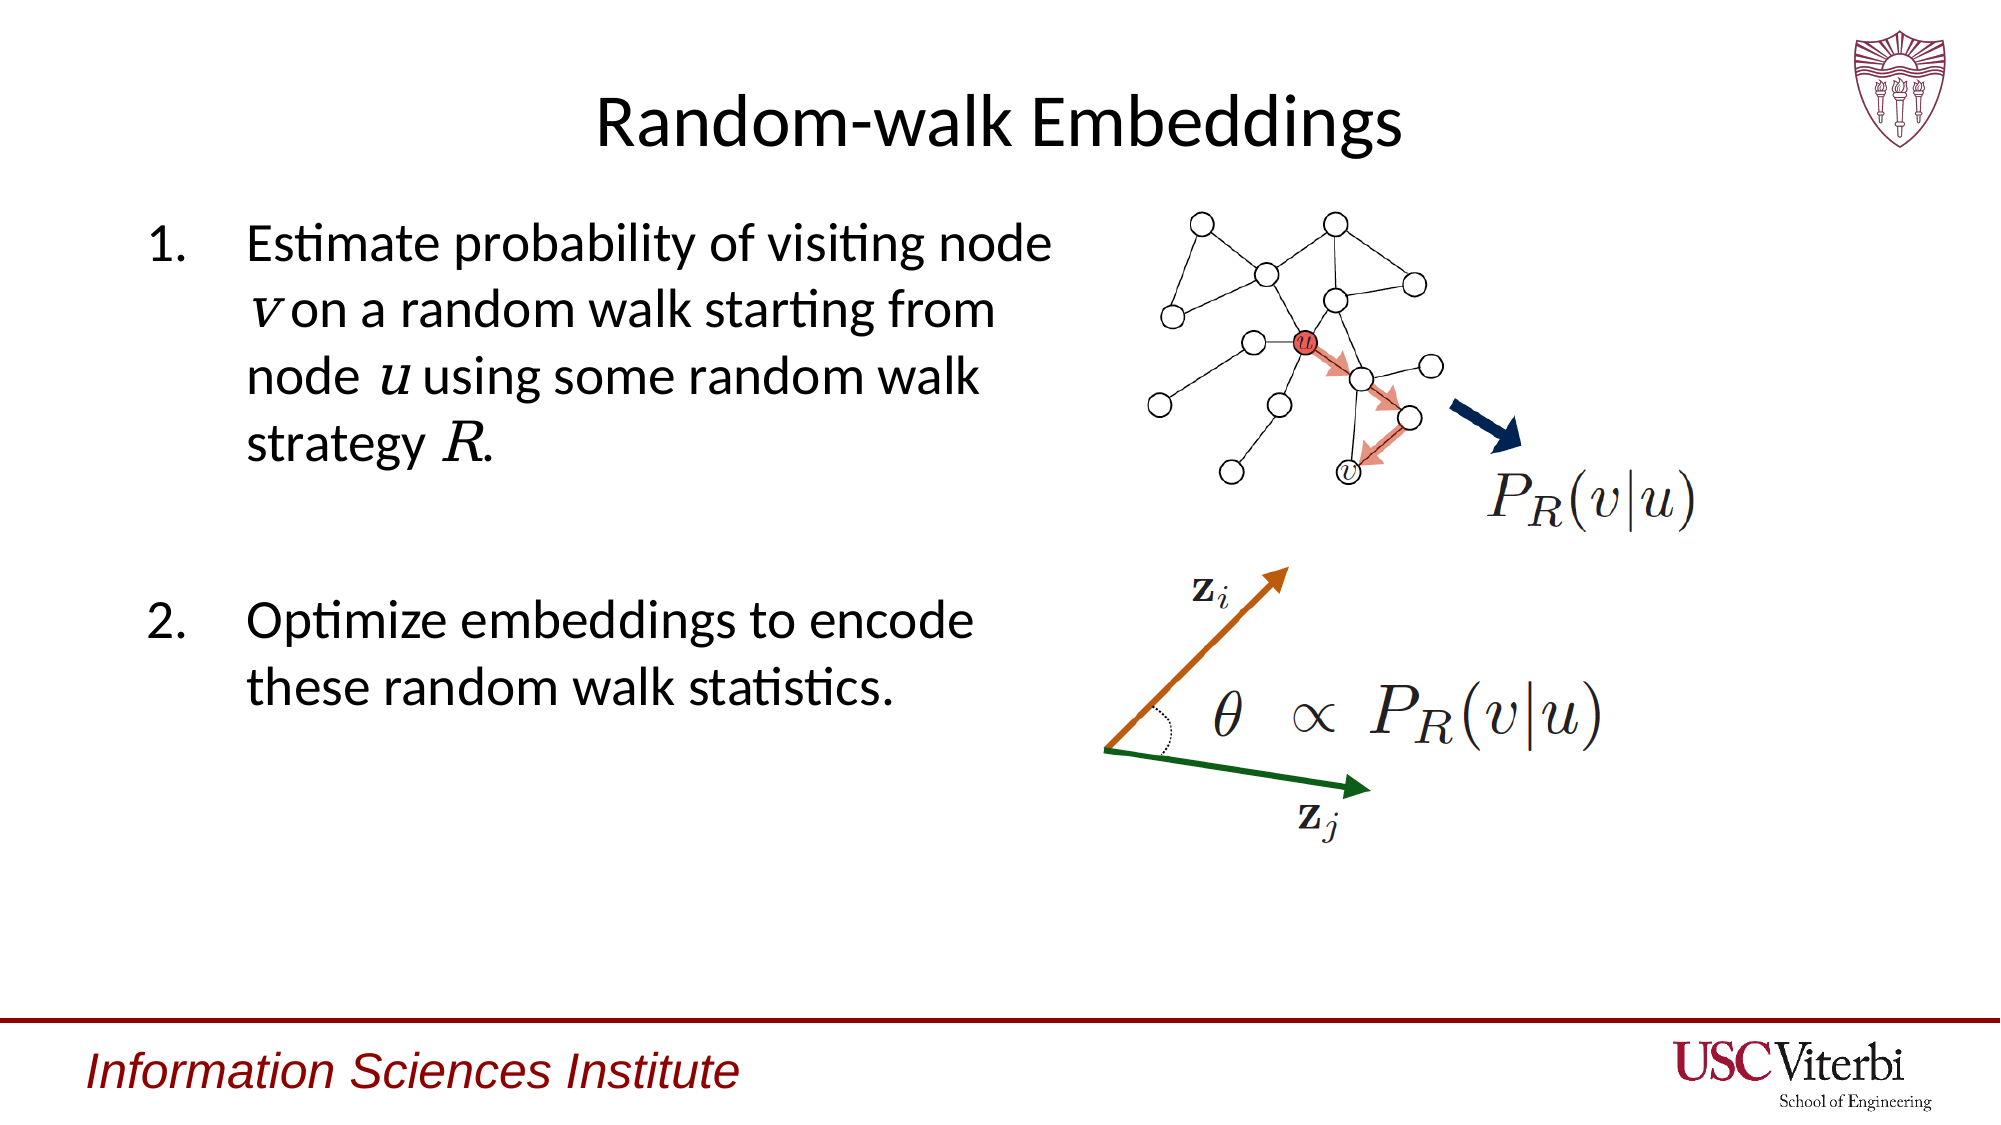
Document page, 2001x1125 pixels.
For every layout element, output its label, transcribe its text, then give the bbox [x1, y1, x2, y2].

picture [1641, 1027, 1964, 1118]
picture [1824, 13, 1975, 164]
title Random-walk Embeddings [233, 23, 1767, 211]
list Estimate probability of visiting node v on a random walk starting from node u using some random walk strategy R. Optimize embeddings to encode these random walk statistics. [131, 198, 1084, 1076]
picture [1033, 202, 1721, 902]
